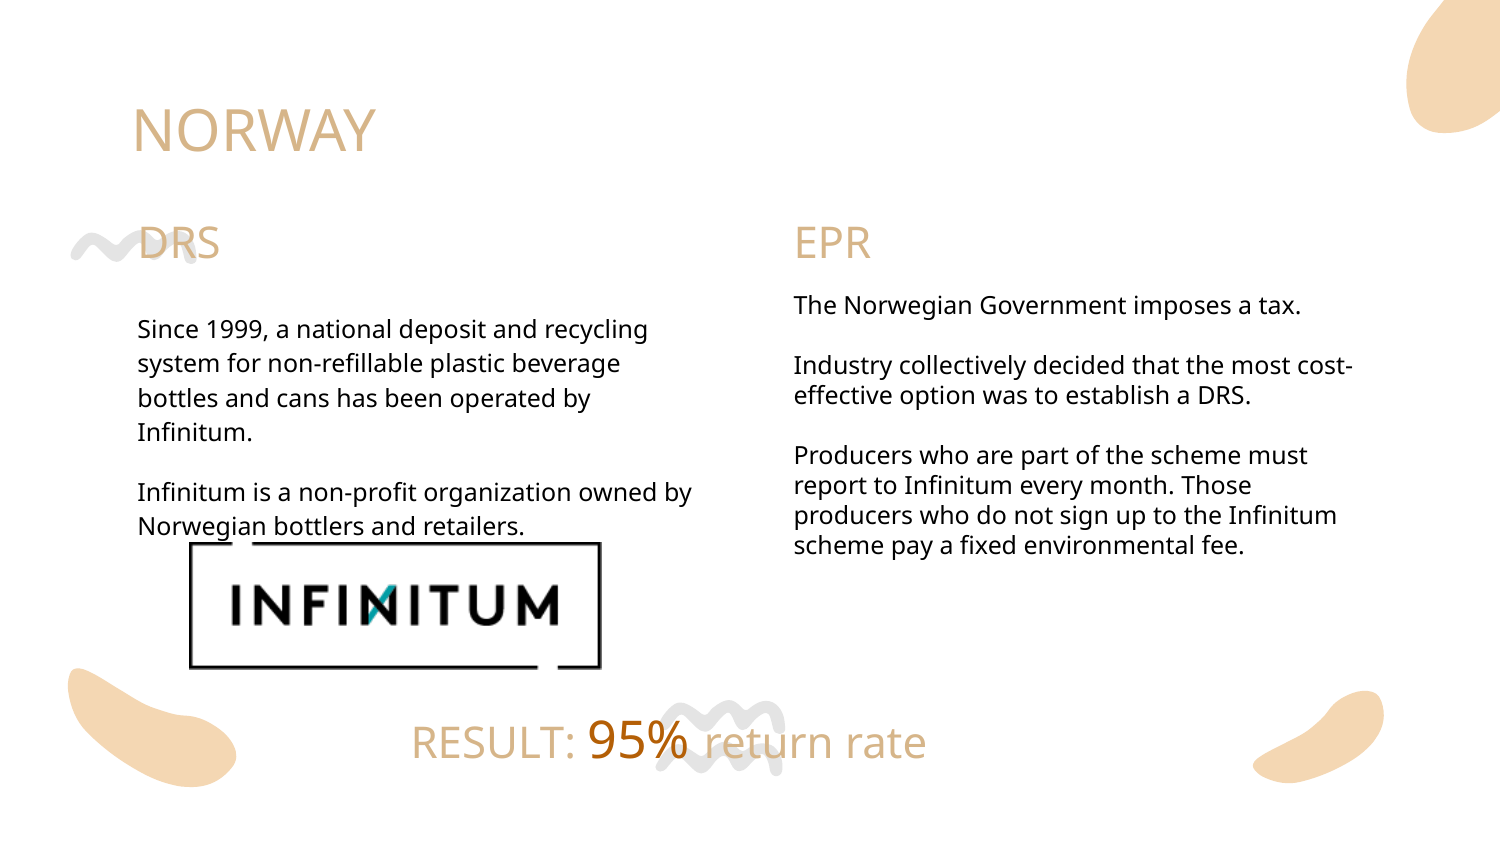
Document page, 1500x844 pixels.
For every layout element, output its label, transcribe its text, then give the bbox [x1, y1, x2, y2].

title EPR [778, 201, 1247, 282]
title DRS [122, 201, 591, 282]
picture [188, 542, 602, 670]
title RESULT: 95% return rate [395, 697, 1105, 778]
title NORWAY [116, 87, 1384, 169]
subtitle Since 1999, a national deposit and recycling system for non-refillable plastic beverage bottles and cans has been operated by Infinitum. Infinitum is a non-profit organization owned by Norwegian bottlers and retailers. [122, 294, 722, 516]
subtitle The Norwegian Government imposes a tax. Industry collectively decided that the most cost-effective option was to establish a DRS. Producers who are part of the scheme must report to Infinitum every month. Those producers who do not sign up to the Infinitum scheme pay a fixed environmental fee. [778, 314, 1378, 535]
